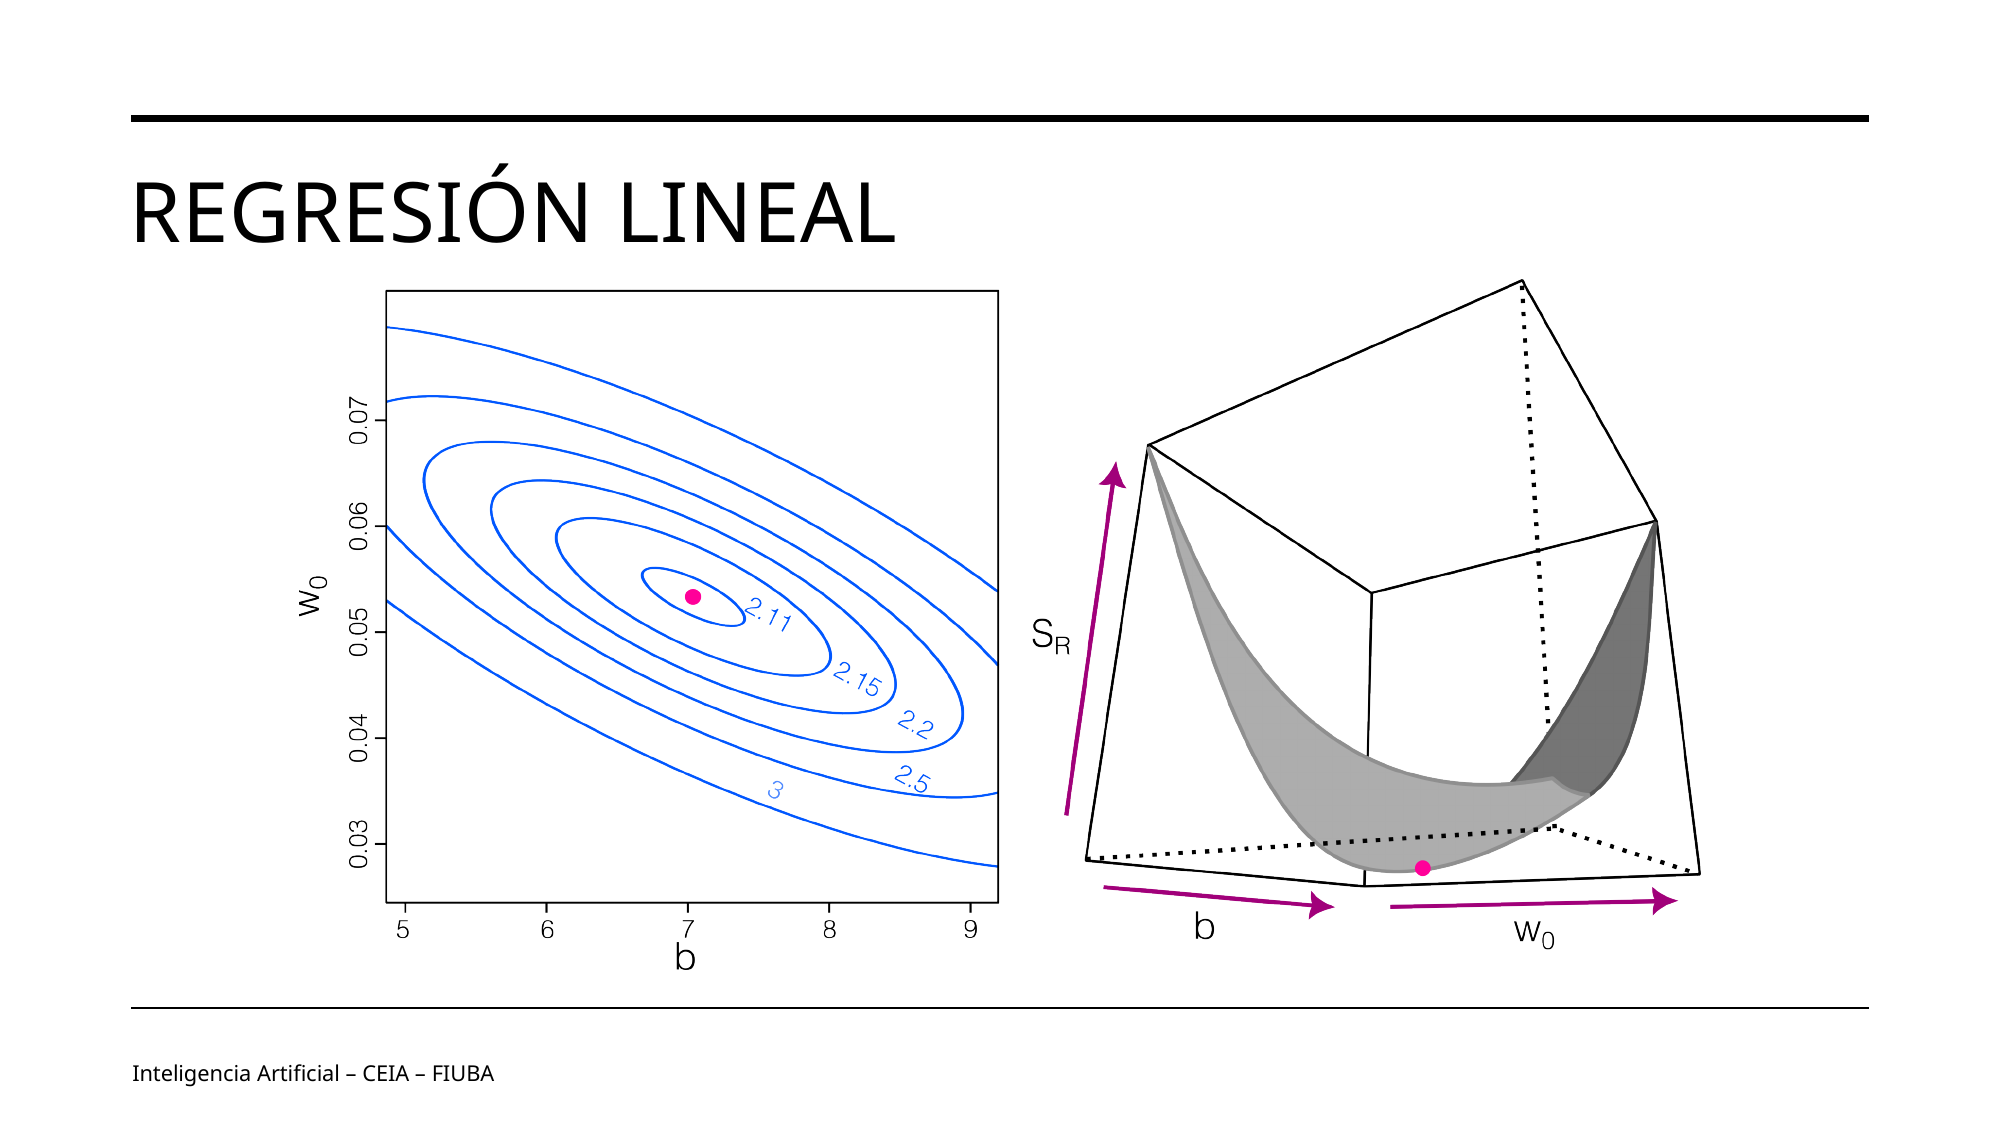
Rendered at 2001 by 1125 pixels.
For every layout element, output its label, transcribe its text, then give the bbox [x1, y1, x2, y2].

picture [299, 279, 1701, 970]
title Regresión Lineal [114, 151, 1869, 290]
footer Inteligencia Artificial – CEIA – FIUBA [117, 1042, 862, 1103]
